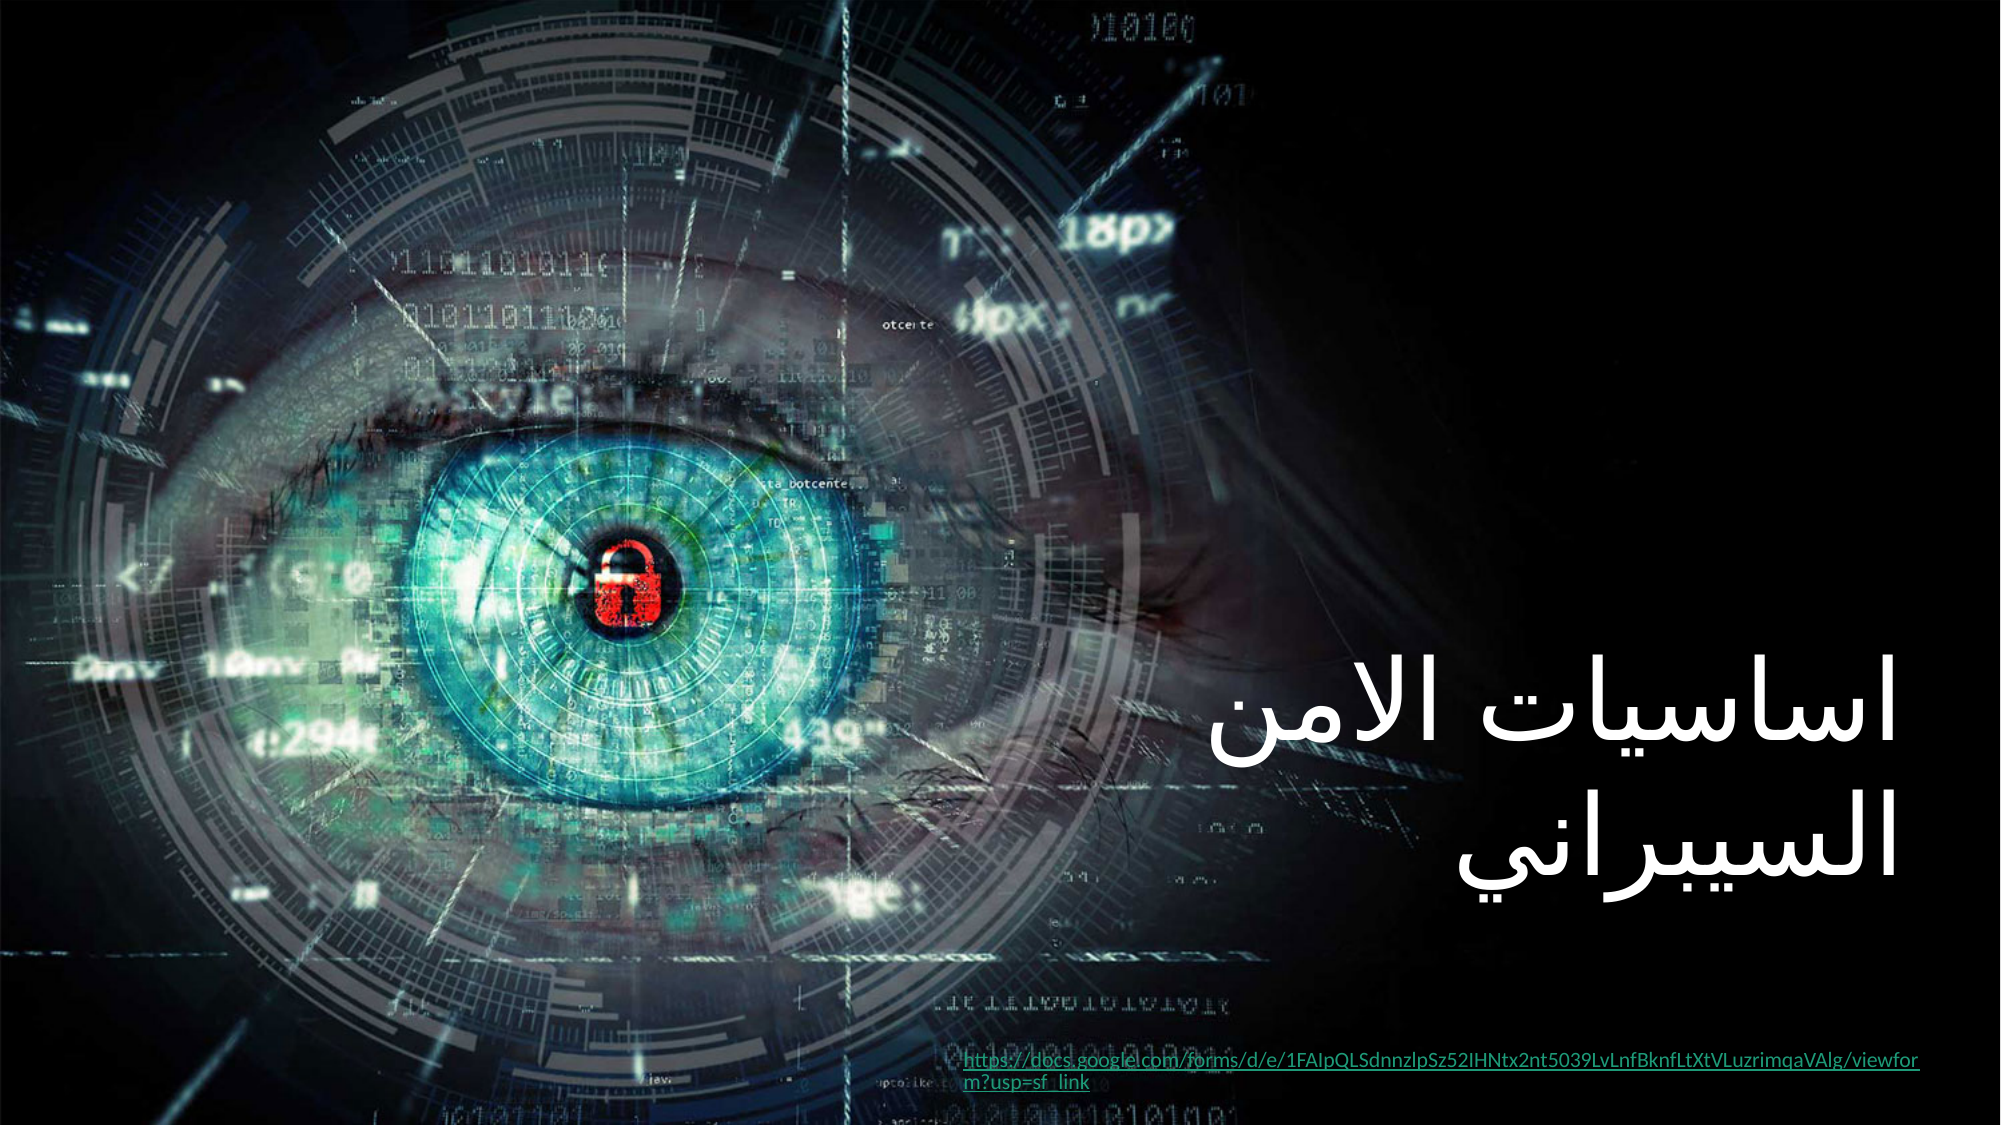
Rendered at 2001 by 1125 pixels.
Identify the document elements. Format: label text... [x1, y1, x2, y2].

text_box https://docs.google.com/forms/d/e/1FAIpQLSdnnzlpSz52IHNtx2nt5039LvLnfBknfLtXtVLuzrimqaVAlg/viewform?usp=sf_link [948, 1038, 1949, 1106]
text_box اساسيات الامن السيبراني [977, 620, 1920, 906]
picture [0, 0, 2001, 1125]
